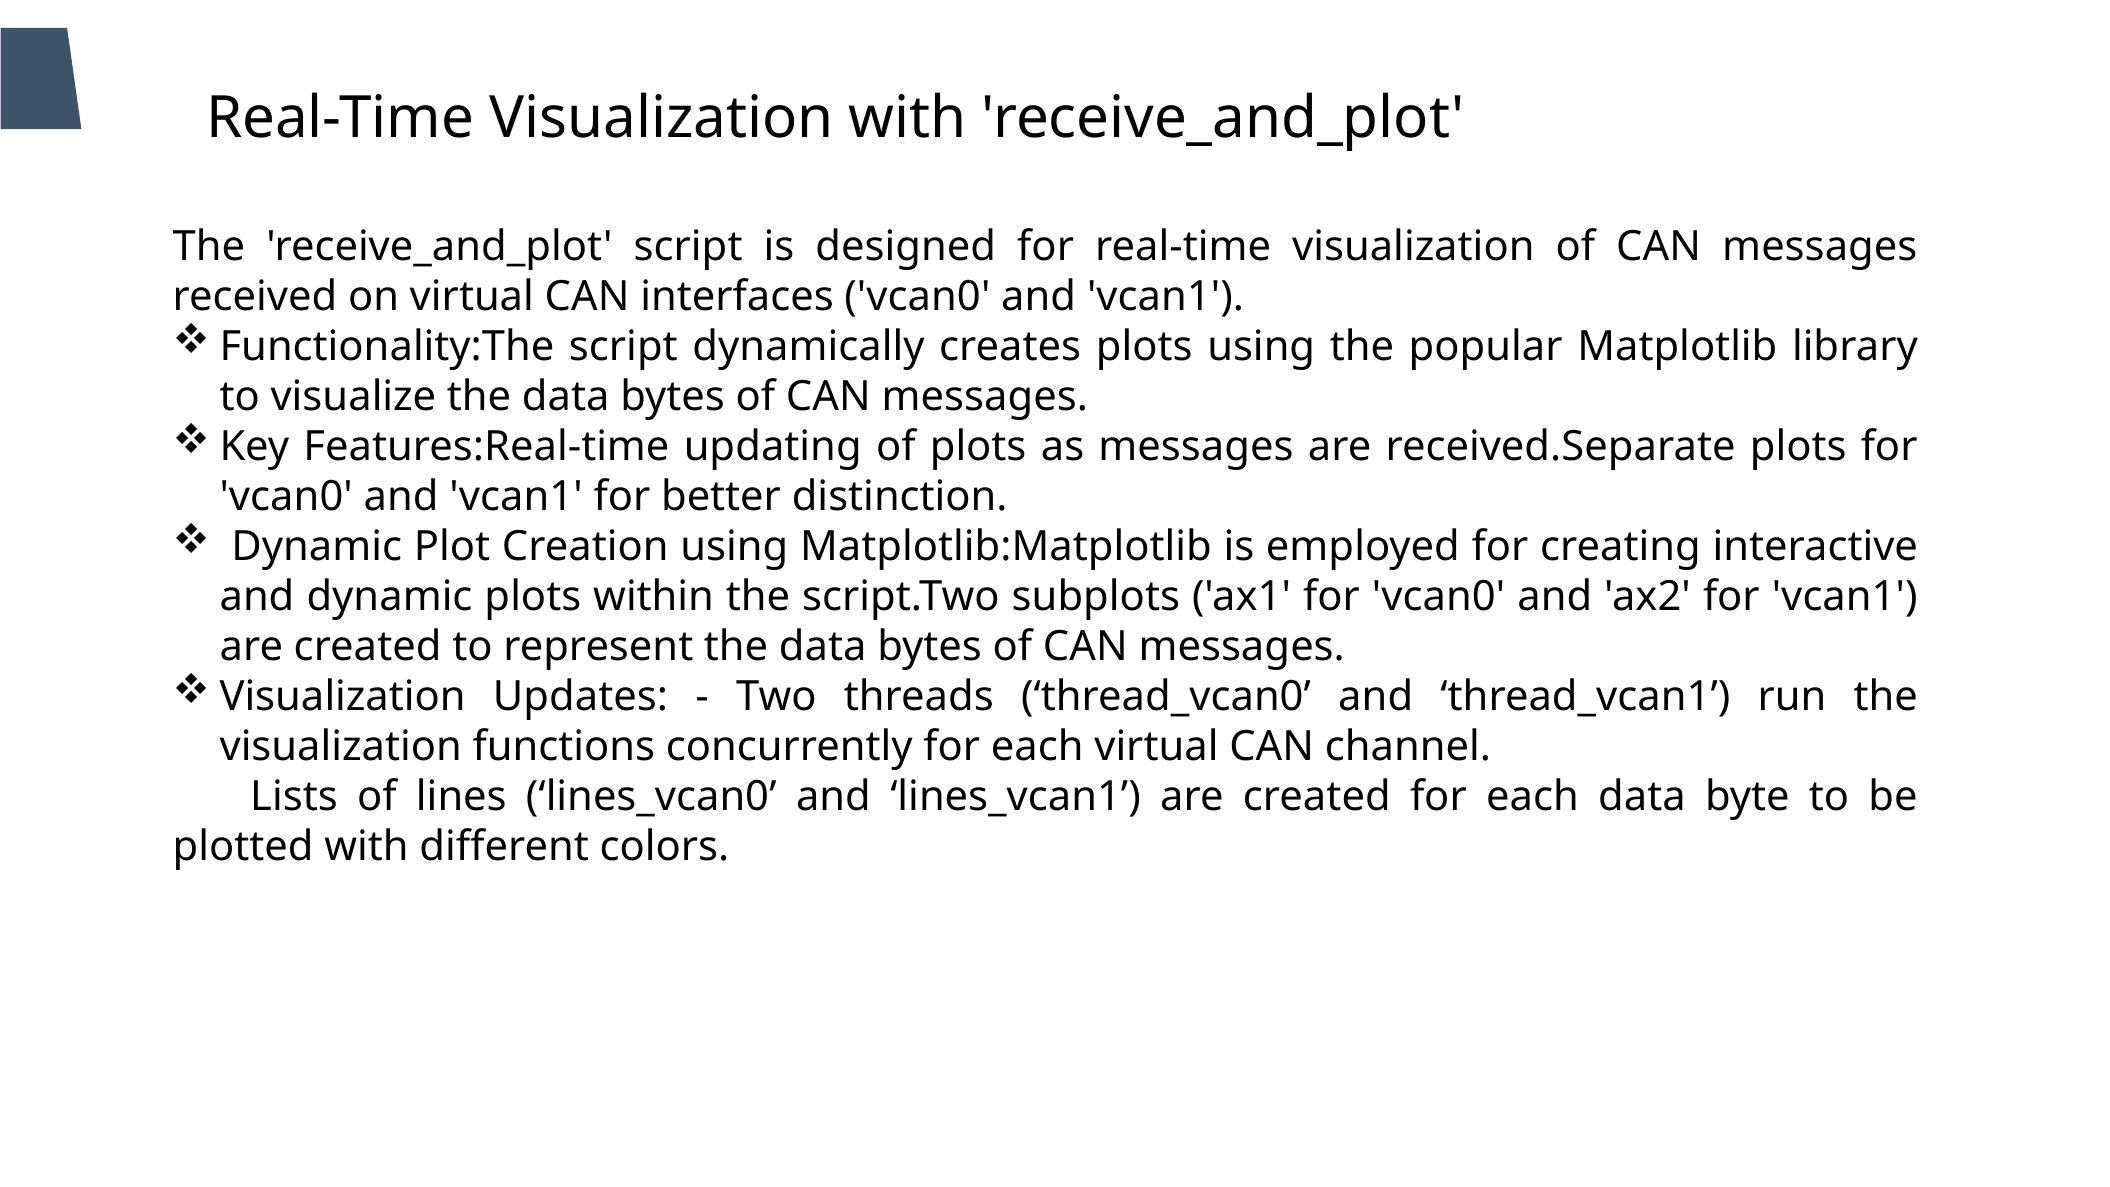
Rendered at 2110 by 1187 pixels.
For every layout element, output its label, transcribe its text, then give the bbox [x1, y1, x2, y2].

text_box Real-Time Visualization with 'receive_and_plot' [175, 73, 1935, 156]
text_box The 'receive_and_plot' script is designed for real-time visualization of CAN messages received on virtual CAN interfaces ('vcan0' and 'vcan1'). Functionality:The script dynamically creates plots using the popular Matplotlib library to visualize the data bytes of CAN messages. Key Features:Real-time updating of plots as messages are received.Separate plots for 'vcan0' and 'vcan1' for better distinction. Dynamic Plot Creation using Matplotlib:Matplotlib is employed for creating interactive and dynamic plots within the script.Two subplots ('ax1' for 'vcan0' and 'ax2' for 'vcan1') are created to represent the data bytes of CAN messages. Visualization Updates: - Two threads (‘thread_vcan0’ and ‘thread_vcan1’) run the visualization functions concurrently for each virtual CAN channel. Lists of lines (‘lines_vcan0’ and ‘lines_vcan1’) are created for each data byte to be plotted with different colors. [156, 203, 1935, 934]
text_box [0, 26, 83, 131]
